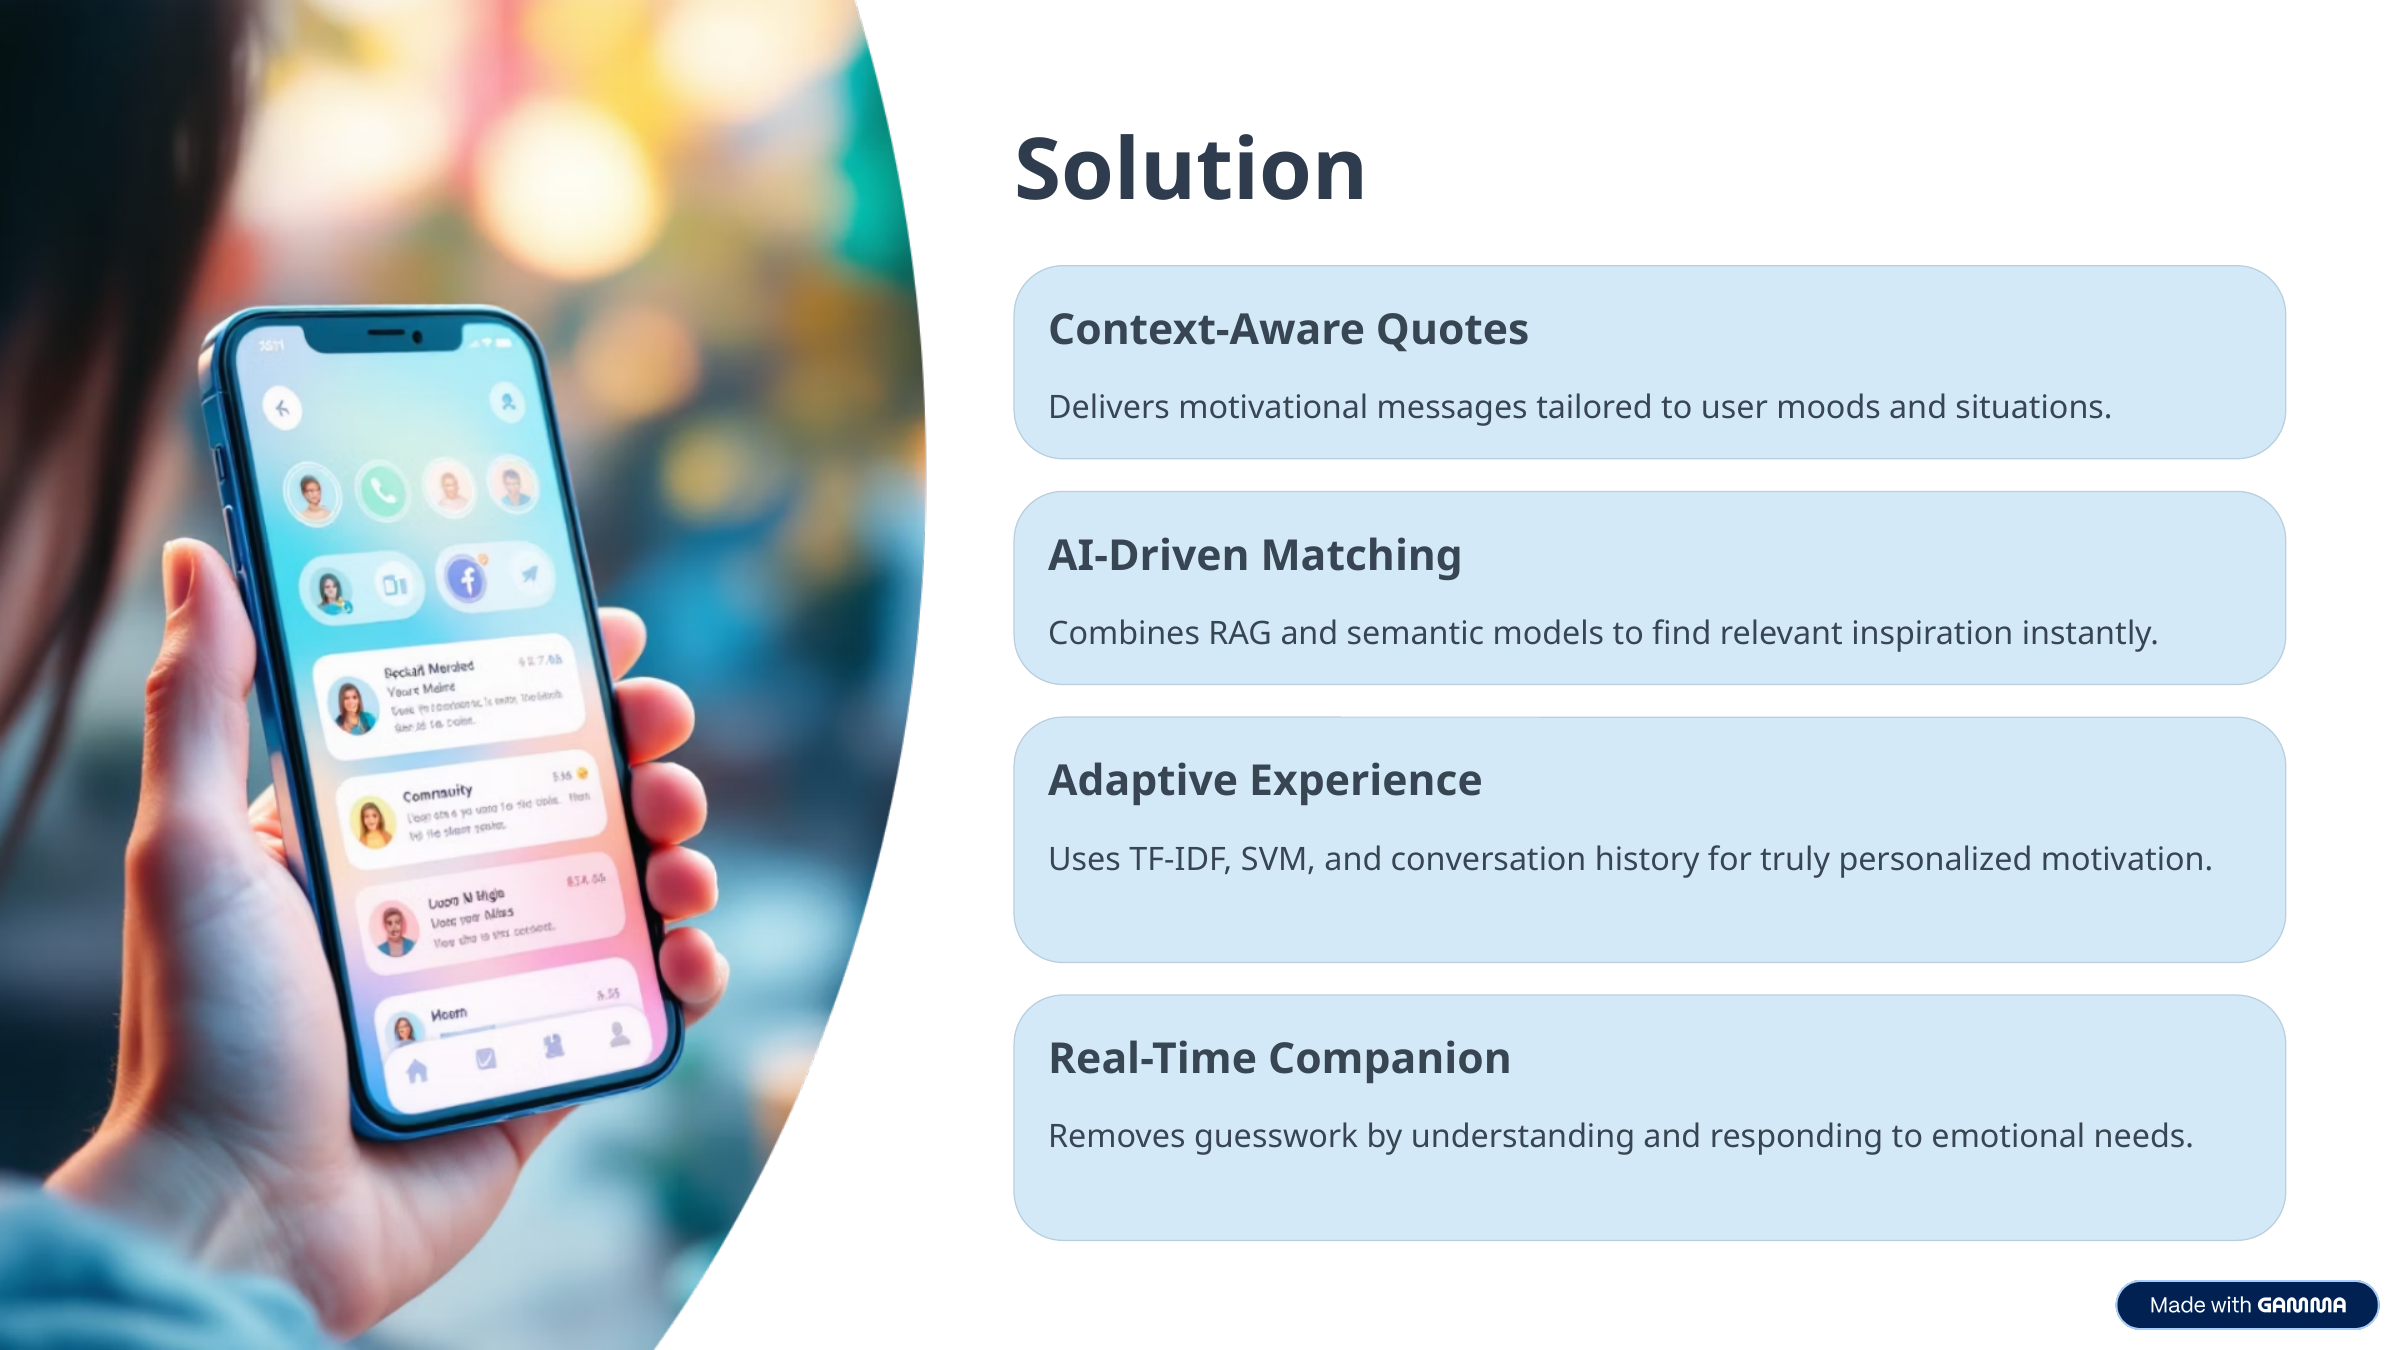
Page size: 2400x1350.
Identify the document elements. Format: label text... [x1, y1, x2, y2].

text_box Removes guesswork by understanding and responding to emotional needs. [1048, 1102, 2252, 1207]
picture [0, 0, 945, 1350]
text_box Delivers motivational messages tailored to user moods and situations. [1048, 372, 2252, 425]
text_box [1014, 265, 2286, 459]
text_box Solution [1014, 109, 1873, 217]
text_box Uses TF-IDF, SVM, and conversation history for truly personalized motivation. [1048, 824, 2252, 929]
text_box Combines RAG and semantic models to find relevant inspiration instantly. [1048, 598, 2252, 651]
text_box [1014, 995, 2286, 1241]
text_box Adaptive Experience [1048, 751, 1478, 805]
text_box Real-Time Companion [1048, 1028, 1478, 1083]
text_box [1014, 717, 2286, 963]
text_box Context-Aware Quotes [1048, 299, 1479, 354]
picture [2106, 1271, 2389, 1339]
text_box AI-Driven Matching [1048, 525, 1478, 579]
text_box [1014, 491, 2286, 685]
